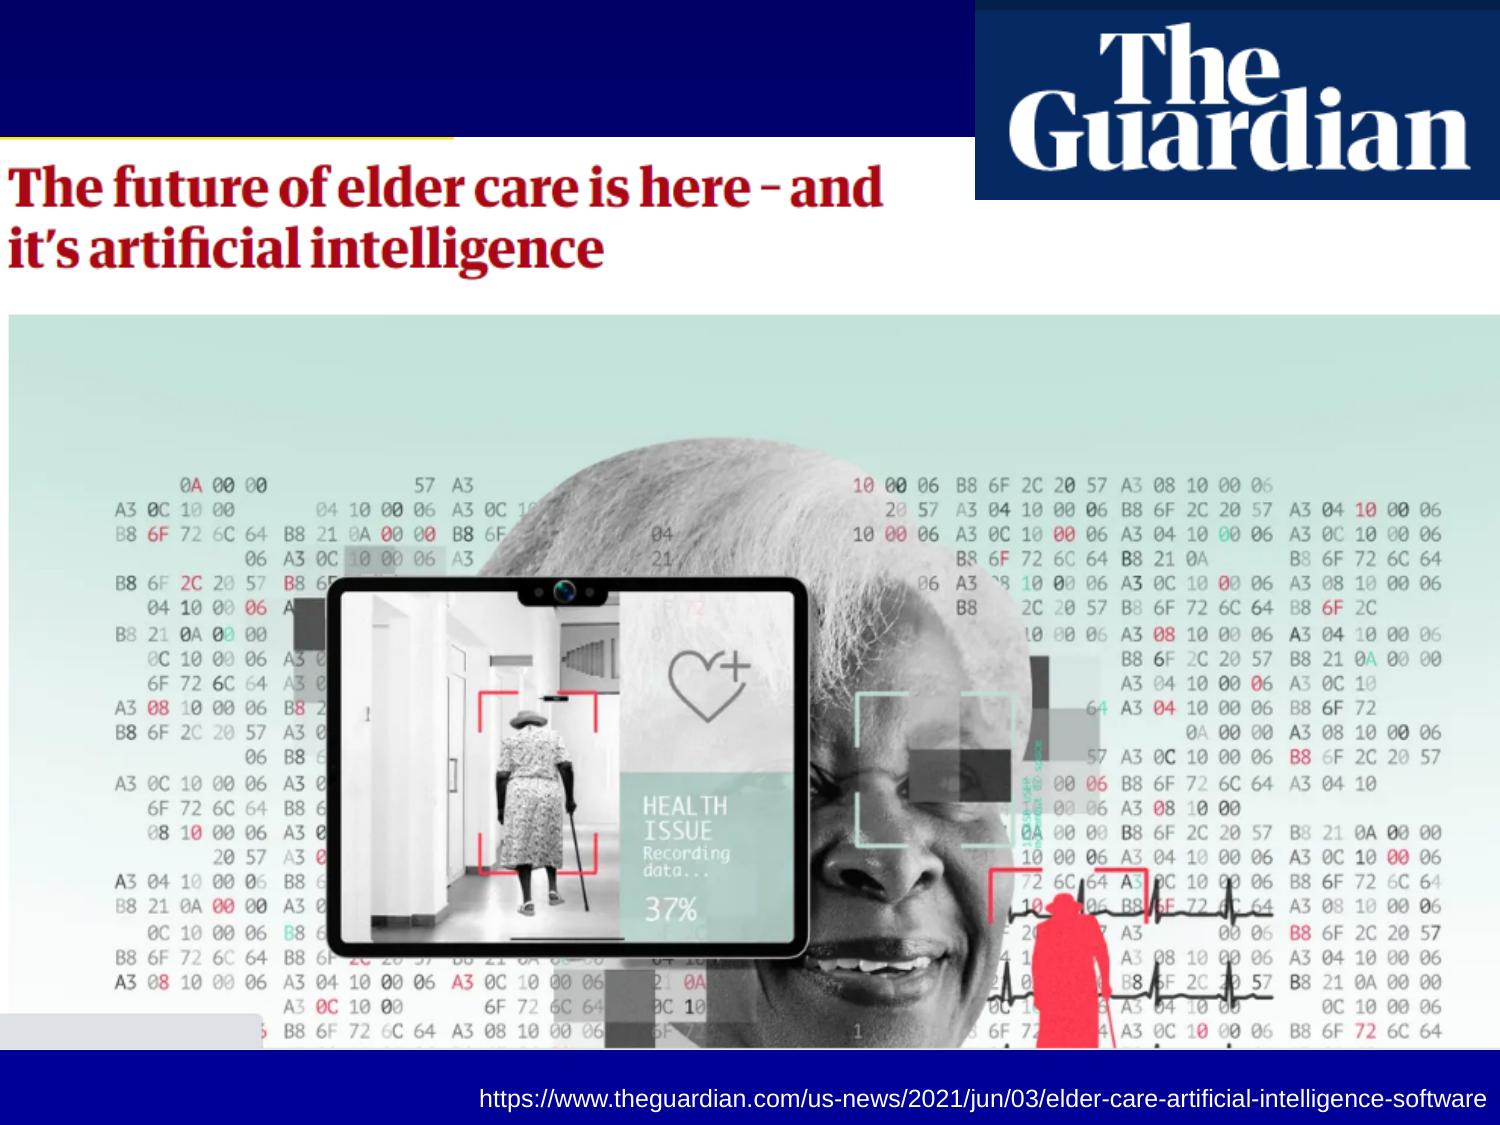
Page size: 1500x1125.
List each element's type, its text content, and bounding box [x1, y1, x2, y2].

text_box https://www.theguardian.com/us-news/2021/jun/03/elder-care-artificial-intelligence-software [464, 1074, 1500, 1125]
picture [0, 0, 1500, 1051]
